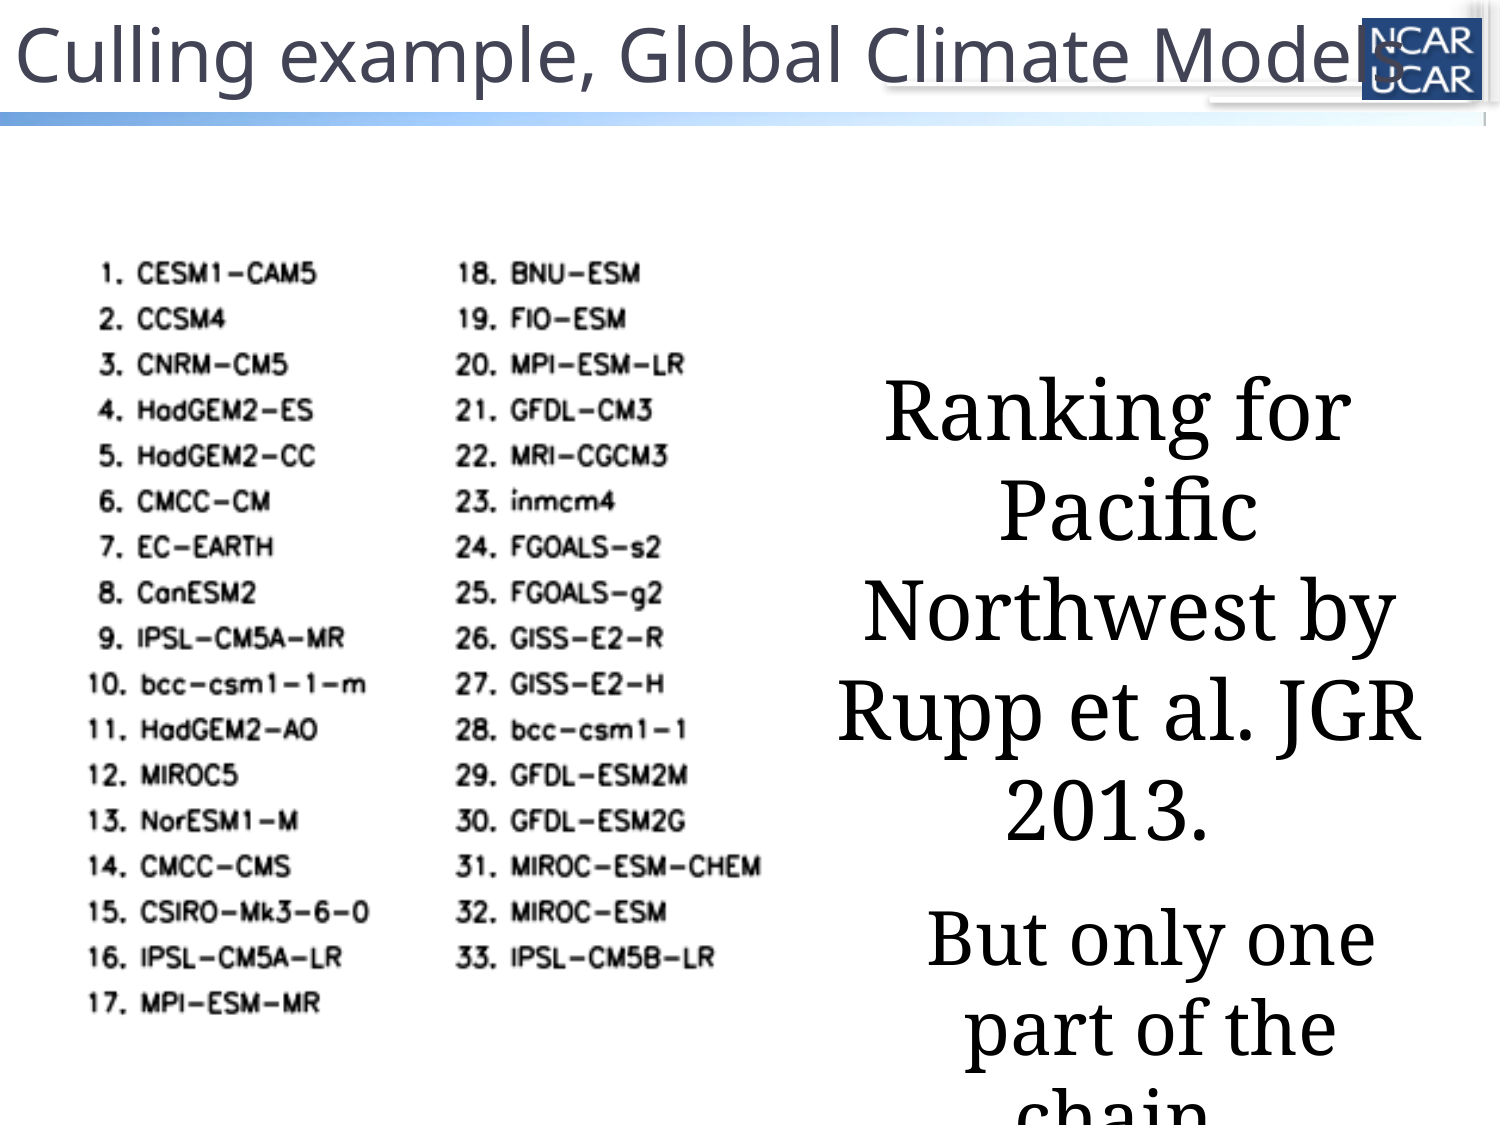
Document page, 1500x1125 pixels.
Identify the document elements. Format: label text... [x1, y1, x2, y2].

picture [0, 113, 1486, 126]
text_box Ranking for Pacific Northwest by Rupp et al. JGR 2013. [960, 350, 1471, 793]
text_box Culling example, Global Climate Models [0, 0, 1500, 113]
picture [0, 249, 955, 1082]
text_box But only one part of the chain... [833, 793, 1471, 1125]
